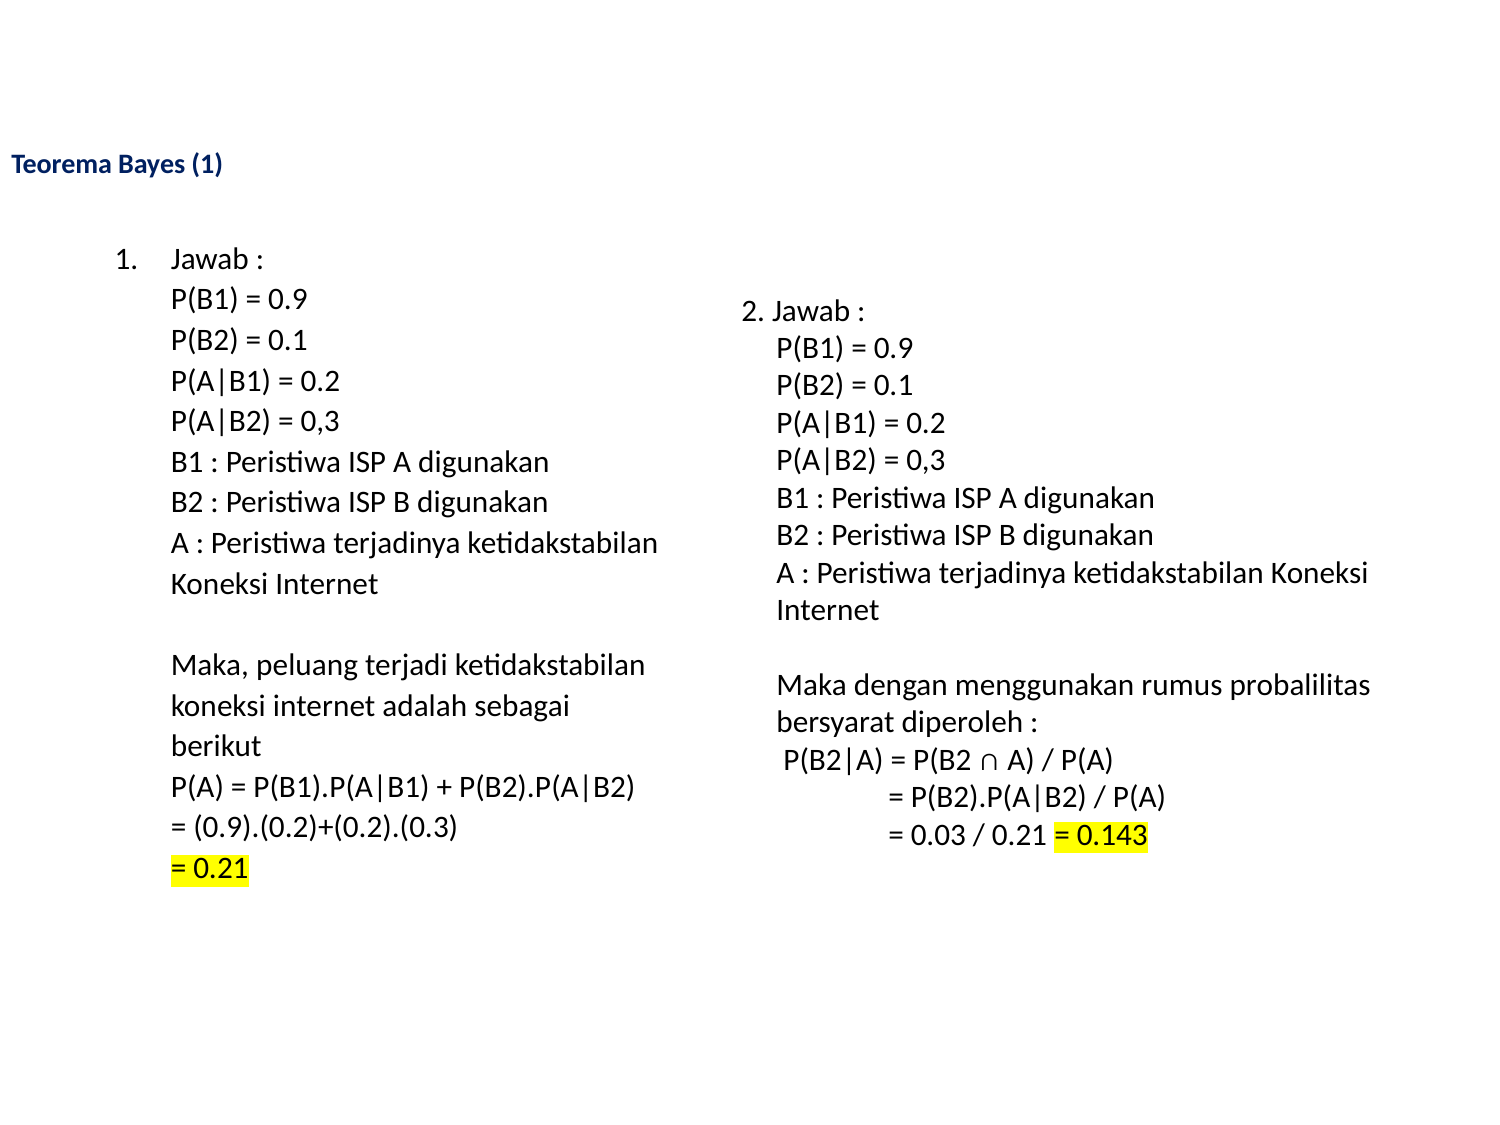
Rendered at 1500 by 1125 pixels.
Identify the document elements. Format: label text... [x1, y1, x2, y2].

text_box [242, 650, 1378, 1105]
text_box 2. Jawab : P(B1) = 0.9 P(B2) = 0.1 P(A|B1) = 0.2 P(A|B2) = 0,3 B1 : Peristiwa ISP A digunakan B2 : Peristiwa ISP B digunakan A : Peristiwa terjadinya ketidakstabilan Koneksi Internet Maka dengan menggunakan rumus probalilitas bersyarat diperoleh : P(B2|A) = P(B2 ∩ A) / P(A) = P(B2).P(A|B2) / P(A) = 0.03 / 0.21 = 0.143 [730, 223, 1434, 857]
text_box Teorema Bayes (1) [0, 140, 1125, 186]
title Jawab : P(B1) = 0.9 P(B2) = 0.1 P(A|B1) = 0.2 P(A|B2) = 0,3 B1 : Peristiwa ISP A digunakan B2 : Peristiwa ISP B digunakan A : Peristiwa terjadinya ketidakstabilan Koneksi Internet Maka, peluang terjadi ketidakstabilan koneksi internet adalah sebagai berikut P(A) = P(B1).P(A|B1) + P(B2).P(A|B2) = (0.9).(0.2)+(0.2).(0.3) = 0.21 [99, 258, 678, 893]
